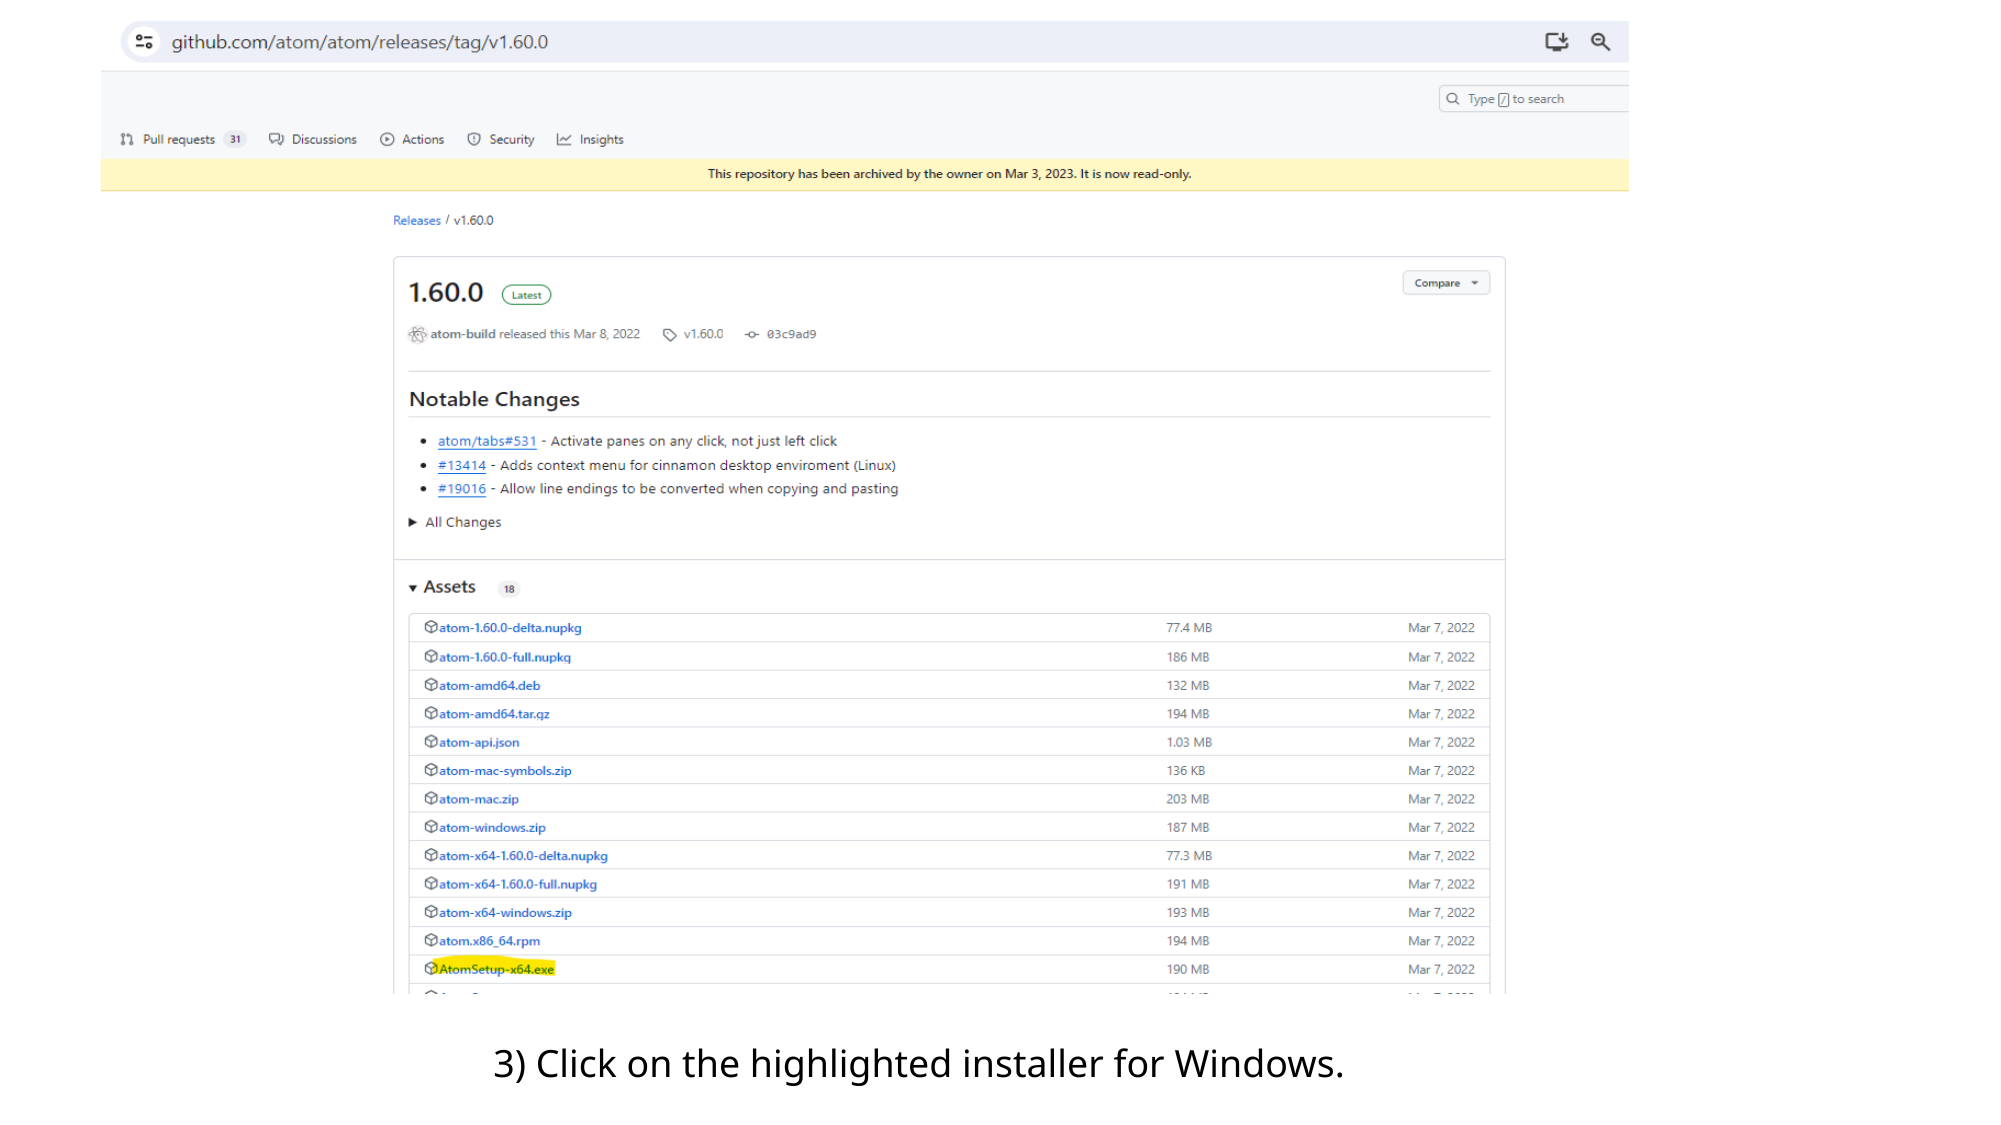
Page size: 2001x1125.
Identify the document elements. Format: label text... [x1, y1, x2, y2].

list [101, 21, 1629, 994]
text_box 3) Click on the highlighted installer for Windows. [478, 1032, 1361, 1093]
